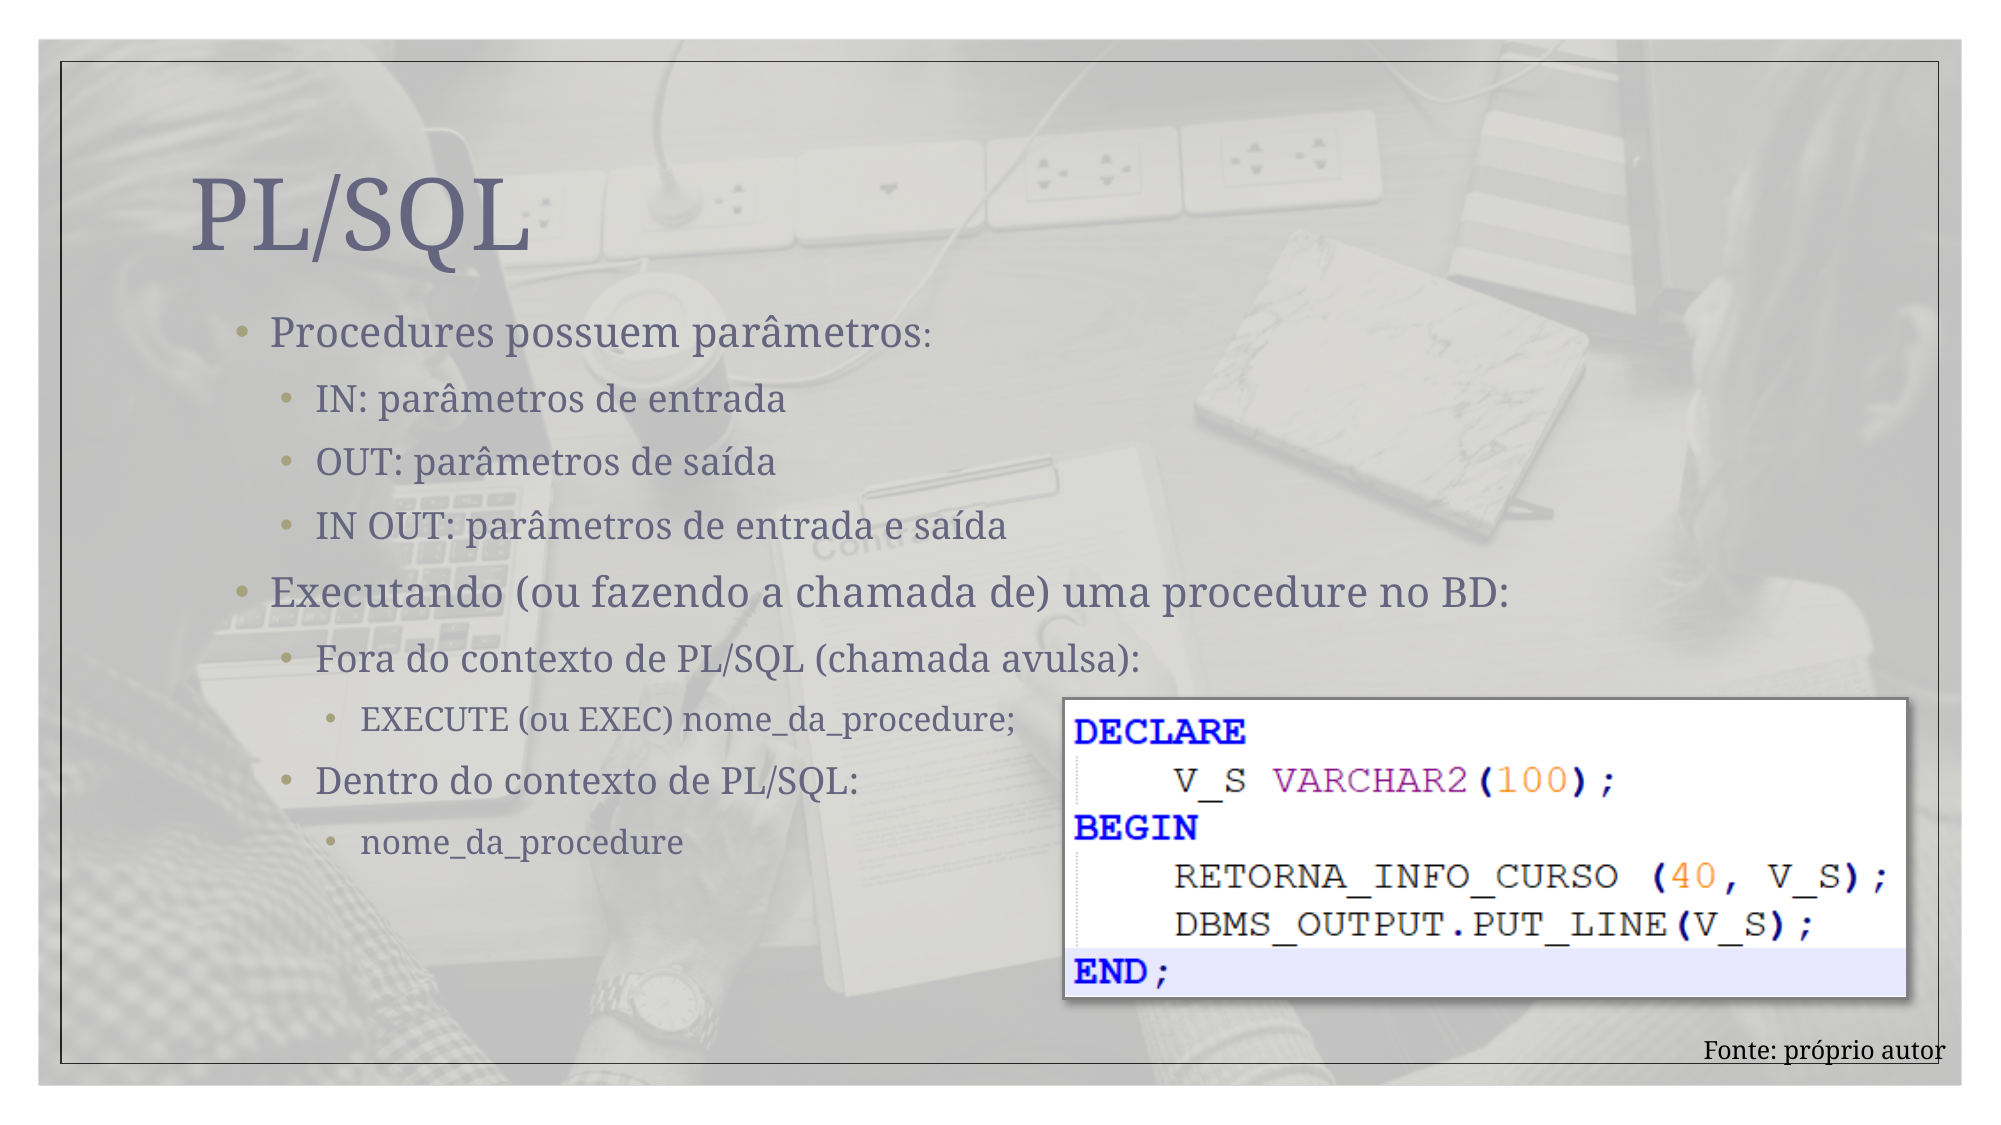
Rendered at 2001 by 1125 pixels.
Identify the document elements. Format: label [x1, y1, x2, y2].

list [38, 40, 1962, 1085]
picture [1064, 700, 1906, 998]
